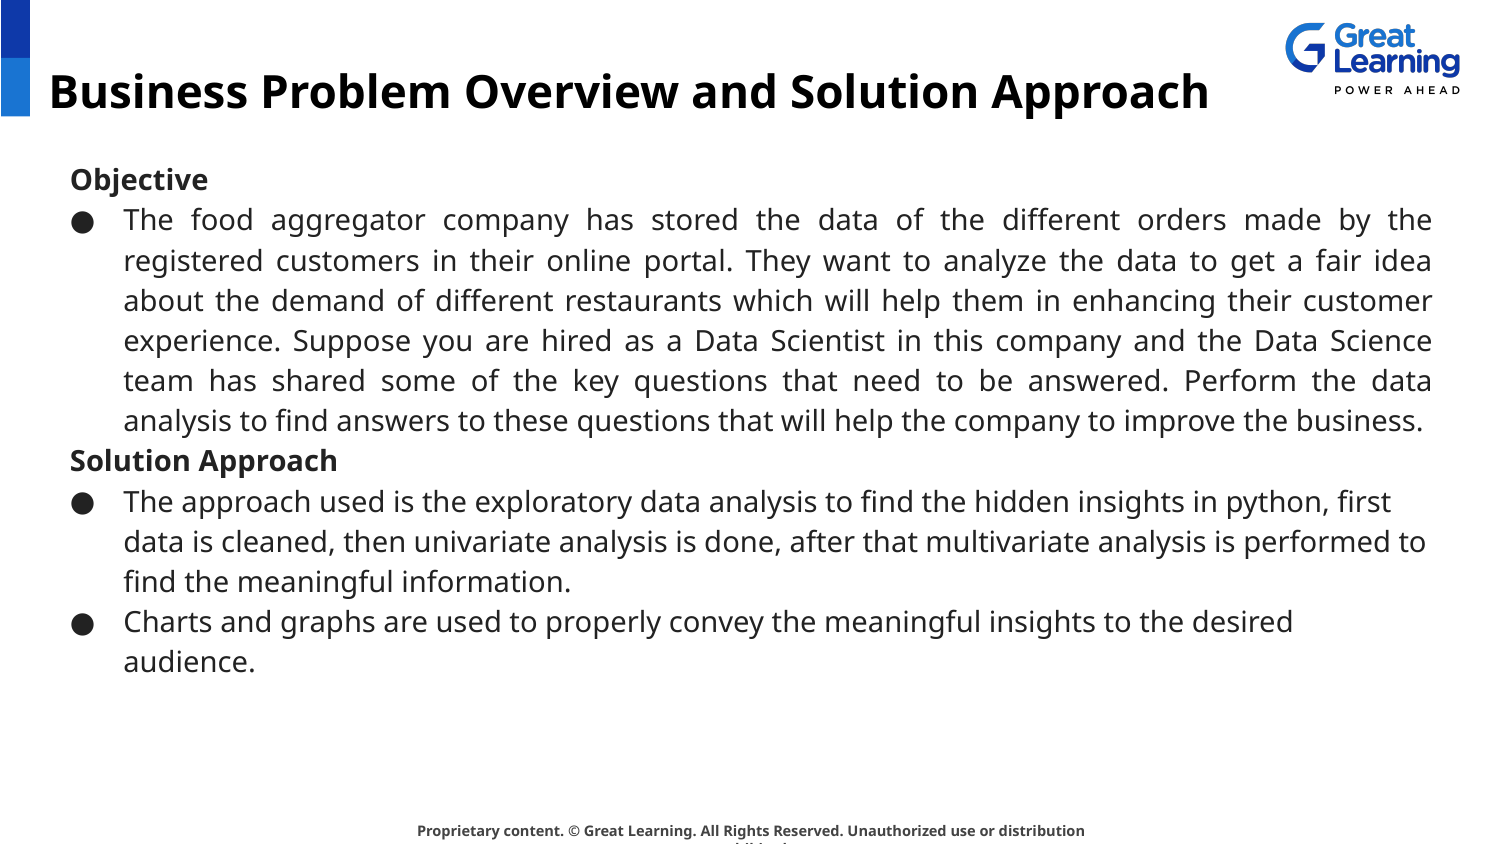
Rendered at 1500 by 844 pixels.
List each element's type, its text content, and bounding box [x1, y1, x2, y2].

title Business Problem Overview and Solution Approach [33, 47, 1431, 141]
picture [1258, 11, 1487, 106]
list Objective The food aggregator company has stored the data of the different orders made by the registered customers in their online portal. They want to analyze the data to get a fair idea about the demand of different restaurants which will help them in enhancing their customer experience. Suppose you are hired as a Data Scientist in this company and the Data Science team has shared some of the key questions that need to be answered. Perform the data analysis to find answers to these questions that will help the company to improve the business. Solution Approach The approach used is the exploratory data analysis to find the hidden insights in python, first data is cleaned, then univariate analysis is done, after that multivariate analysis is performed to find the meaningful information. Charts and graphs are used to properly convey the meaningful insights to the desired audience. [33, 141, 1449, 750]
